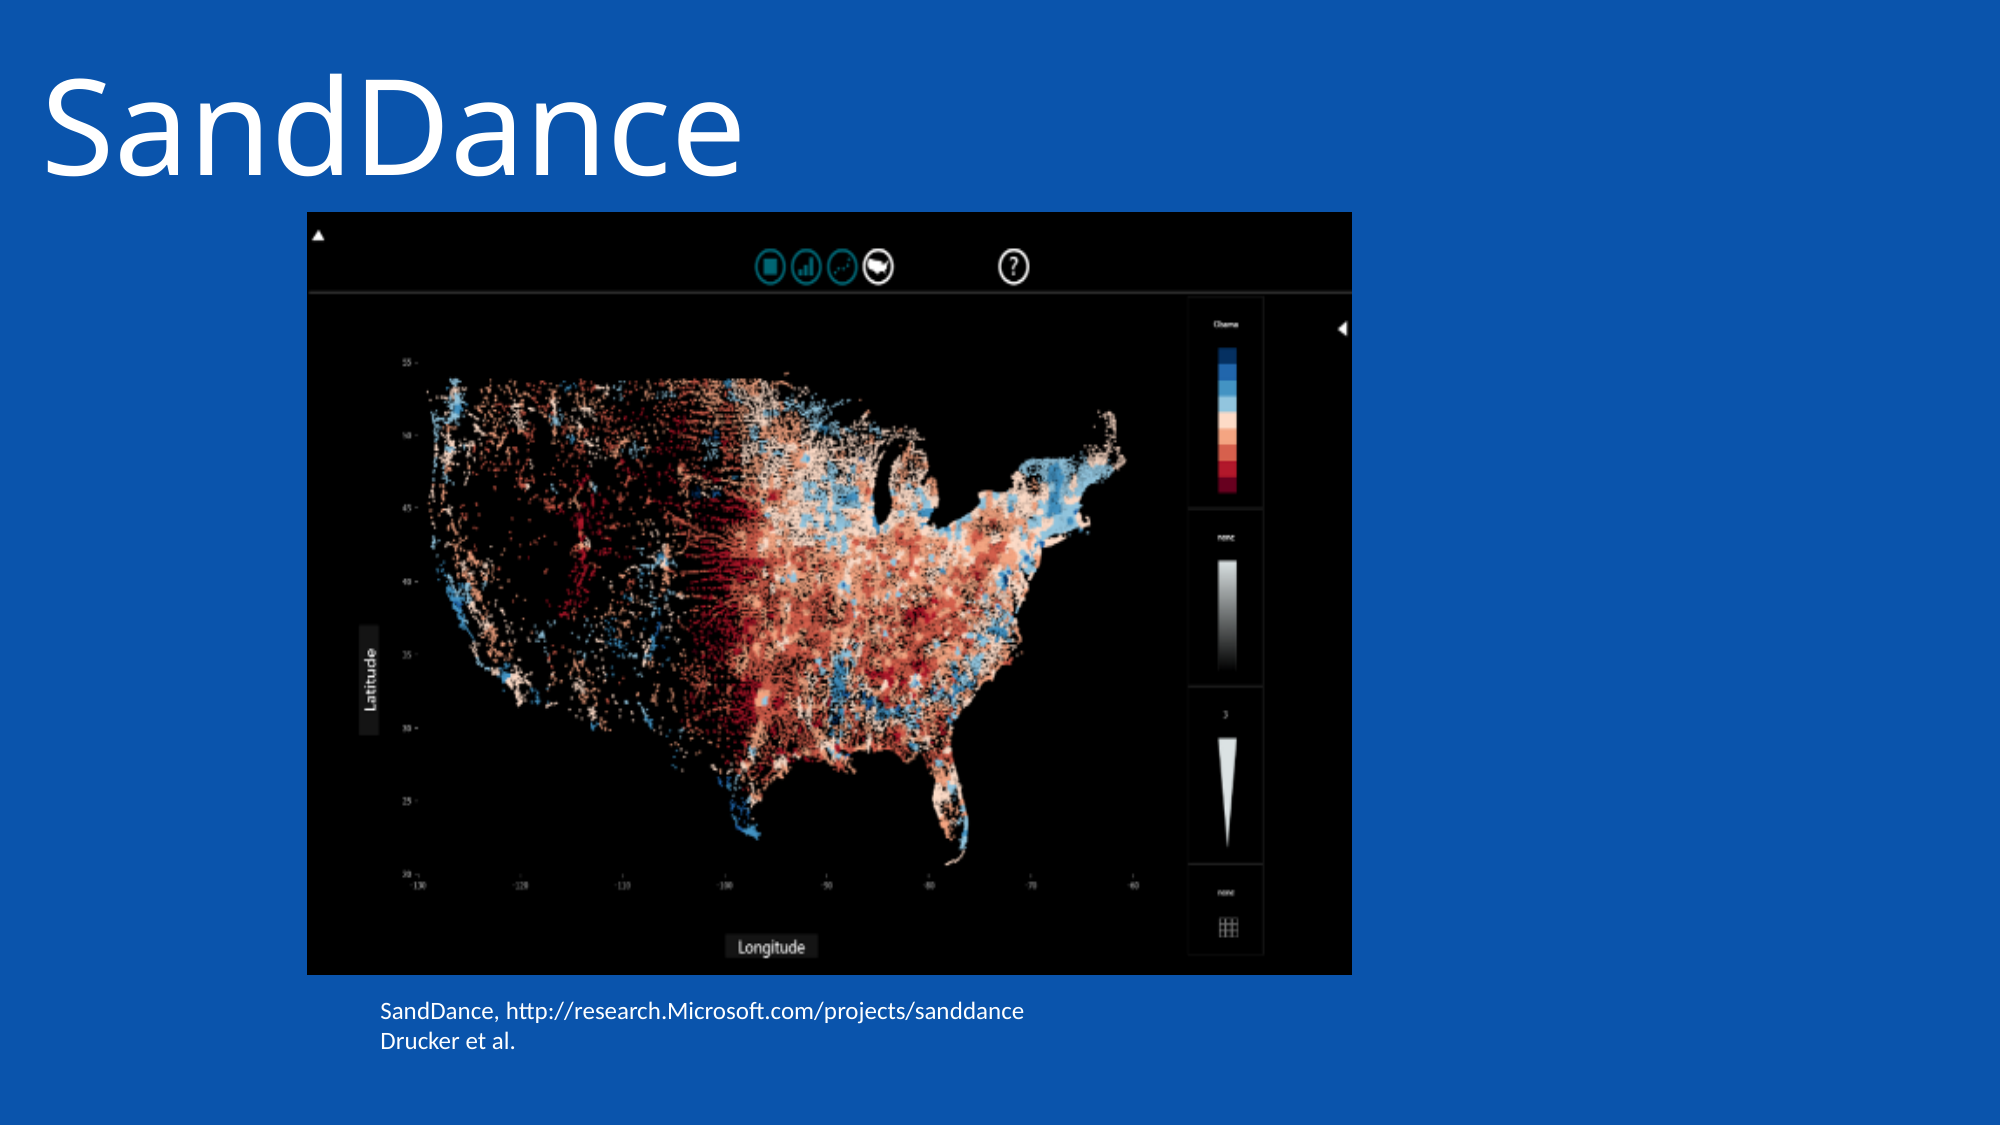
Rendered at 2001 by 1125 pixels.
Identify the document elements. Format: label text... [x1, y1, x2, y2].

title SandDance [26, 38, 1827, 227]
picture [307, 212, 1352, 975]
text_box SandDance, http://research.Microsoft.com/projects/sanddance Drucker et al. [365, 986, 1041, 1062]
